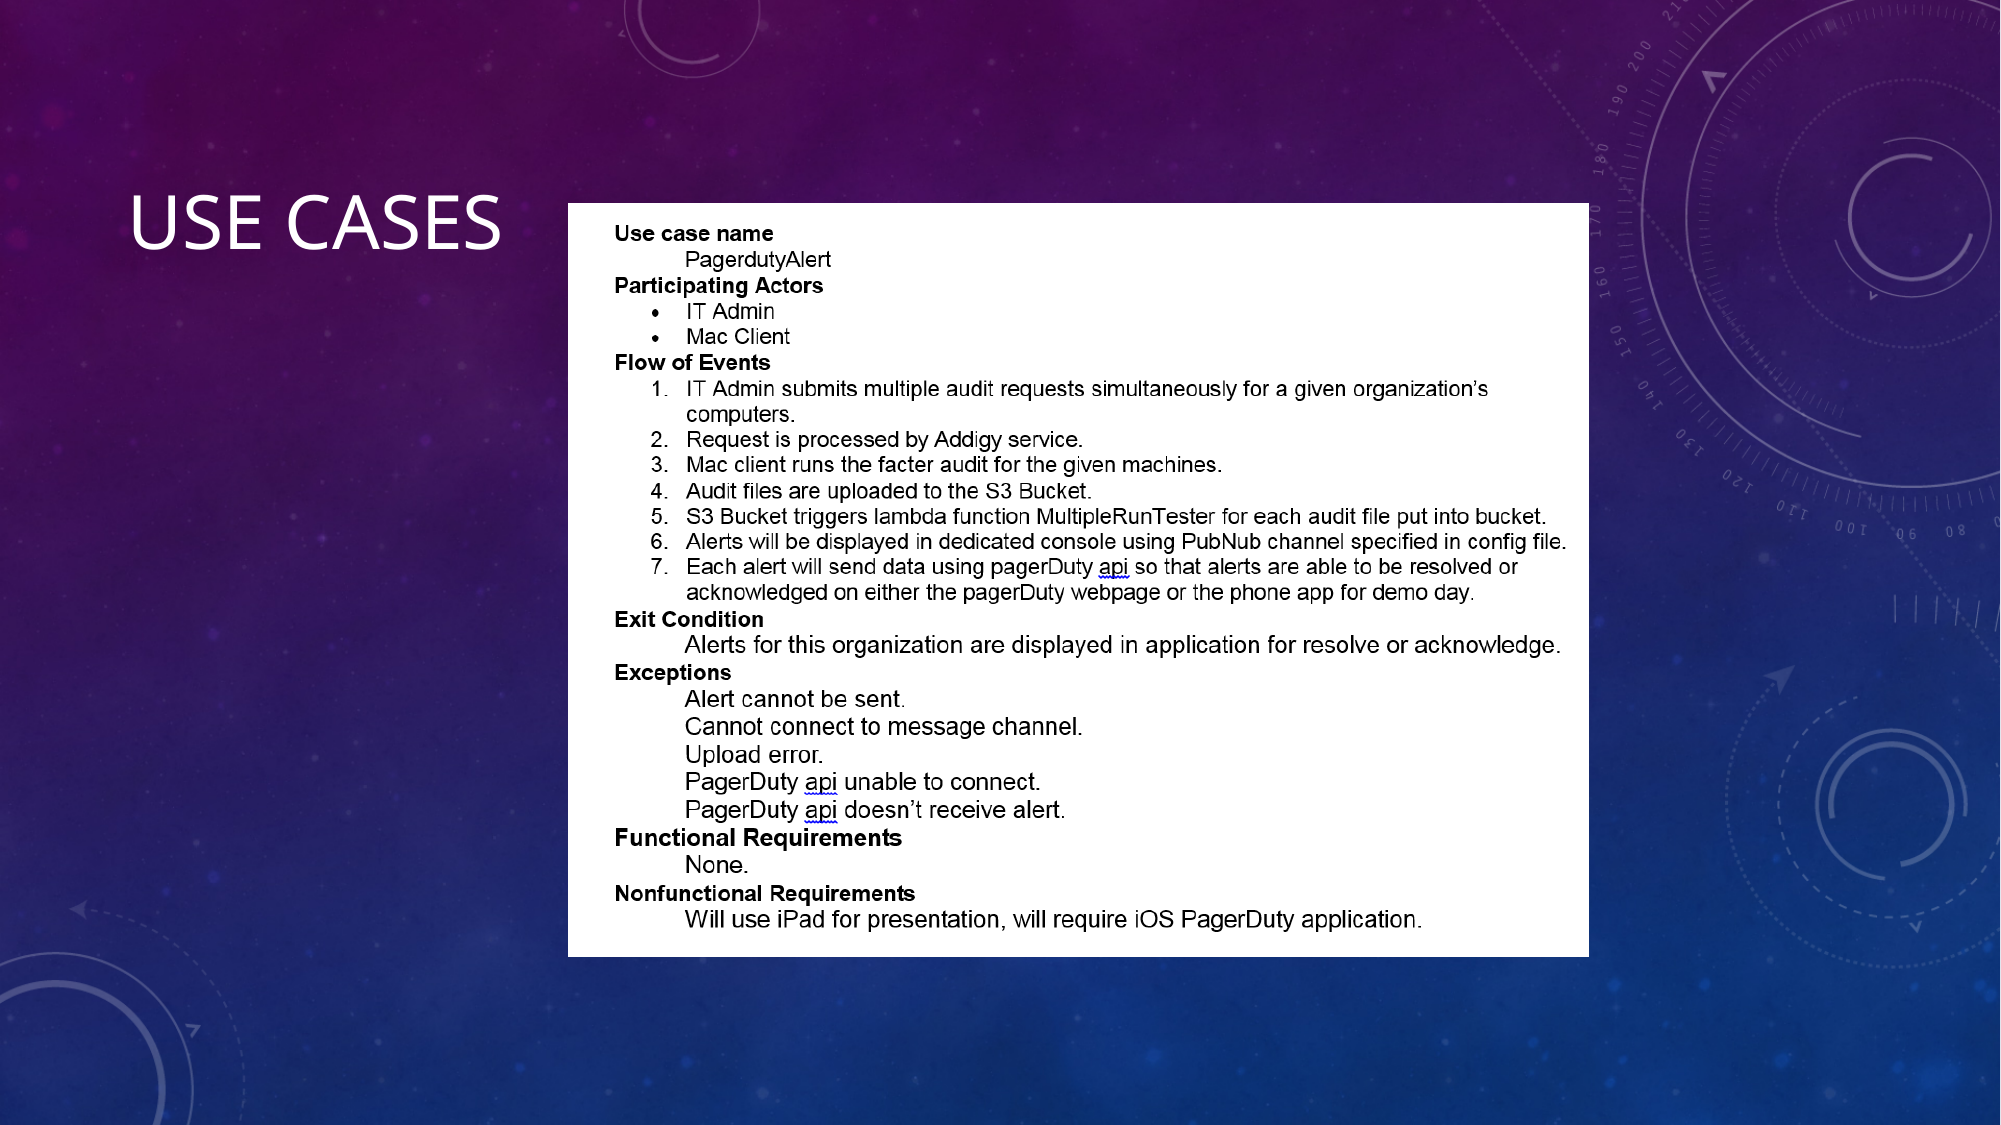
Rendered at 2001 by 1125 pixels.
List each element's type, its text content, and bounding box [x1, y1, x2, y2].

title Use Cases [112, 99, 1775, 339]
picture [0, 0, 2001, 1125]
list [567, 203, 1589, 957]
